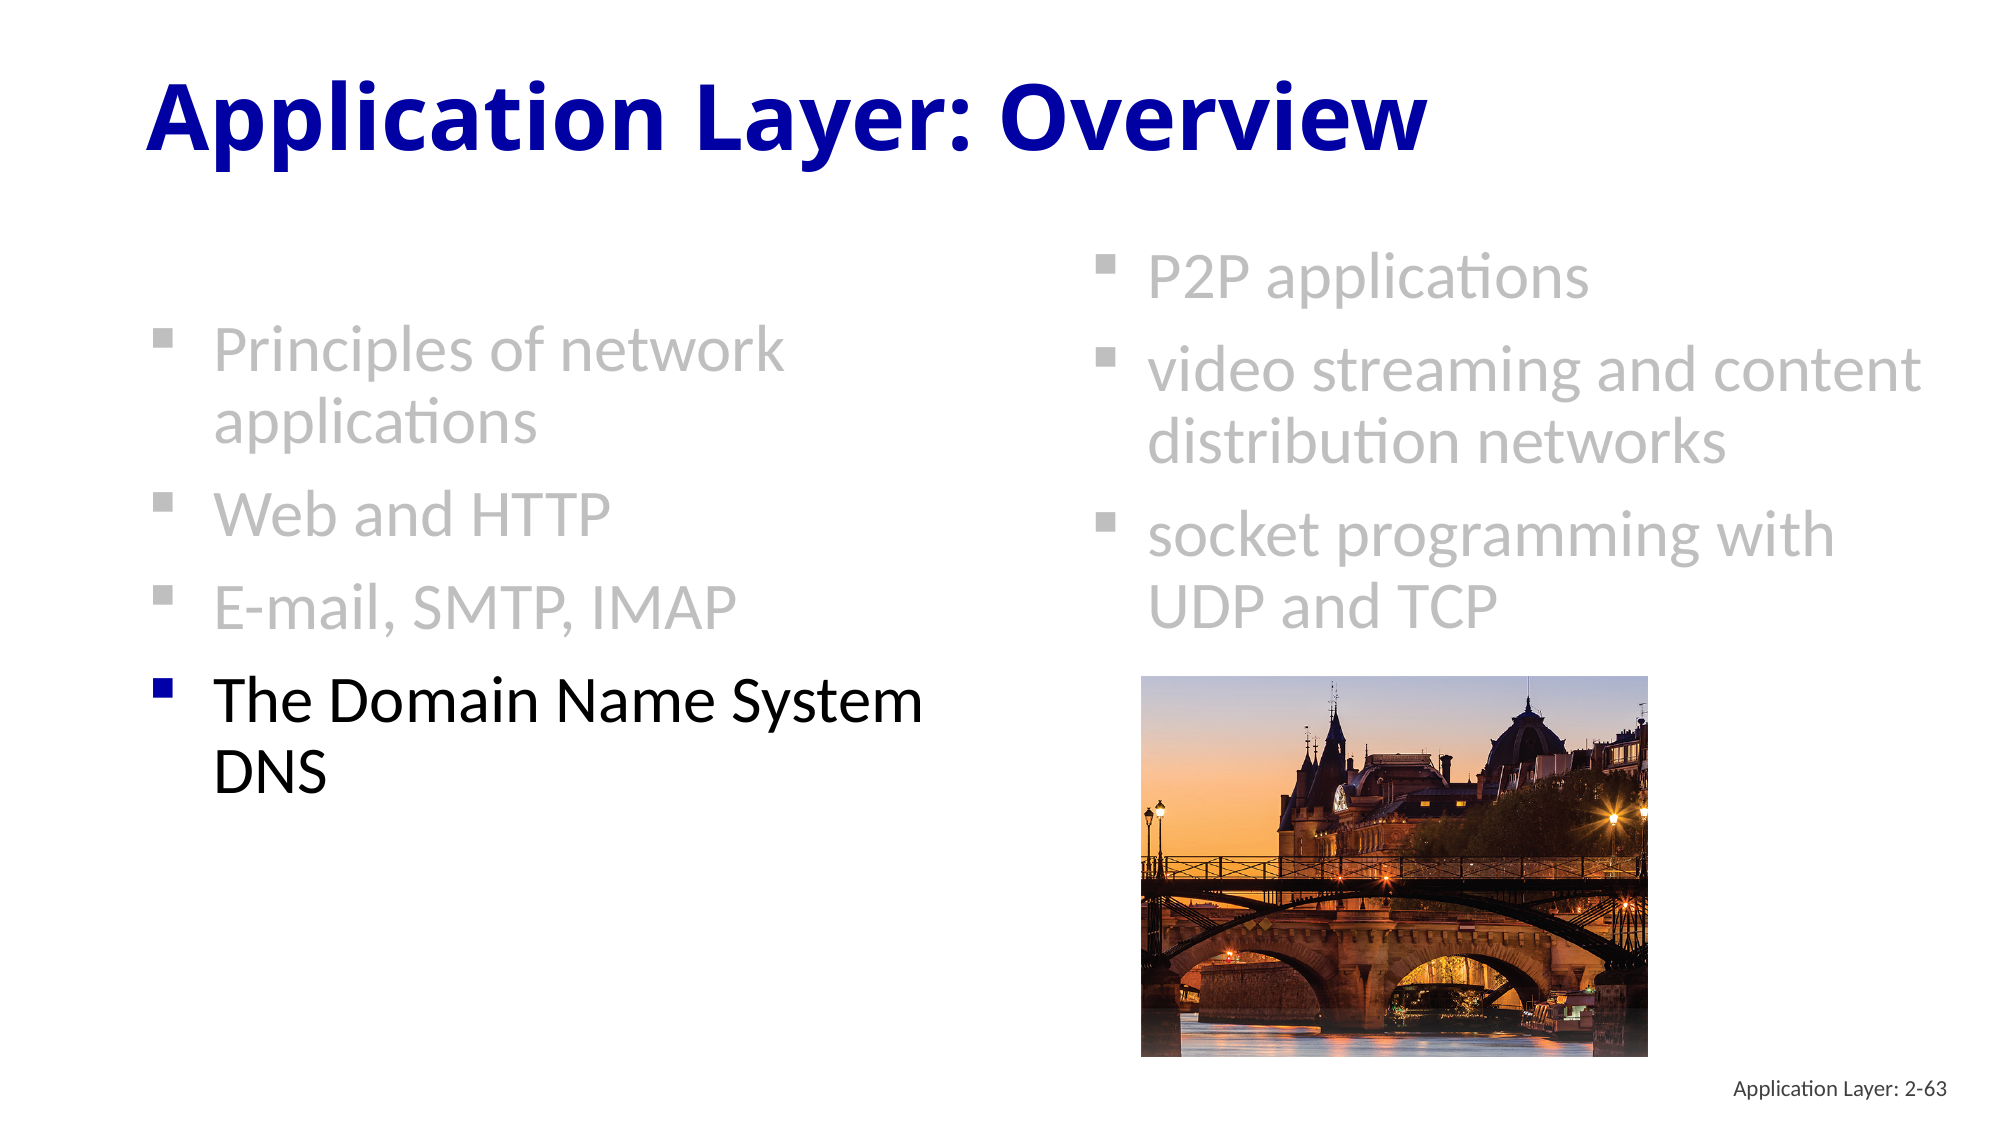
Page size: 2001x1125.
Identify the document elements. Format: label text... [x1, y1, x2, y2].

slide_number Application Layer: 2-63 [1512, 1056, 1963, 1117]
text_box P2P applications video streaming and content distribution networks socket programming with UDP and TCP [1075, 233, 1963, 1021]
text_box Principles of network applications Web and HTTP E-mail, SMTP, IMAP The Domain Name System DNS [132, 306, 1004, 1021]
title Application Layer: Overview [131, 47, 1856, 195]
picture [1141, 676, 1648, 1057]
